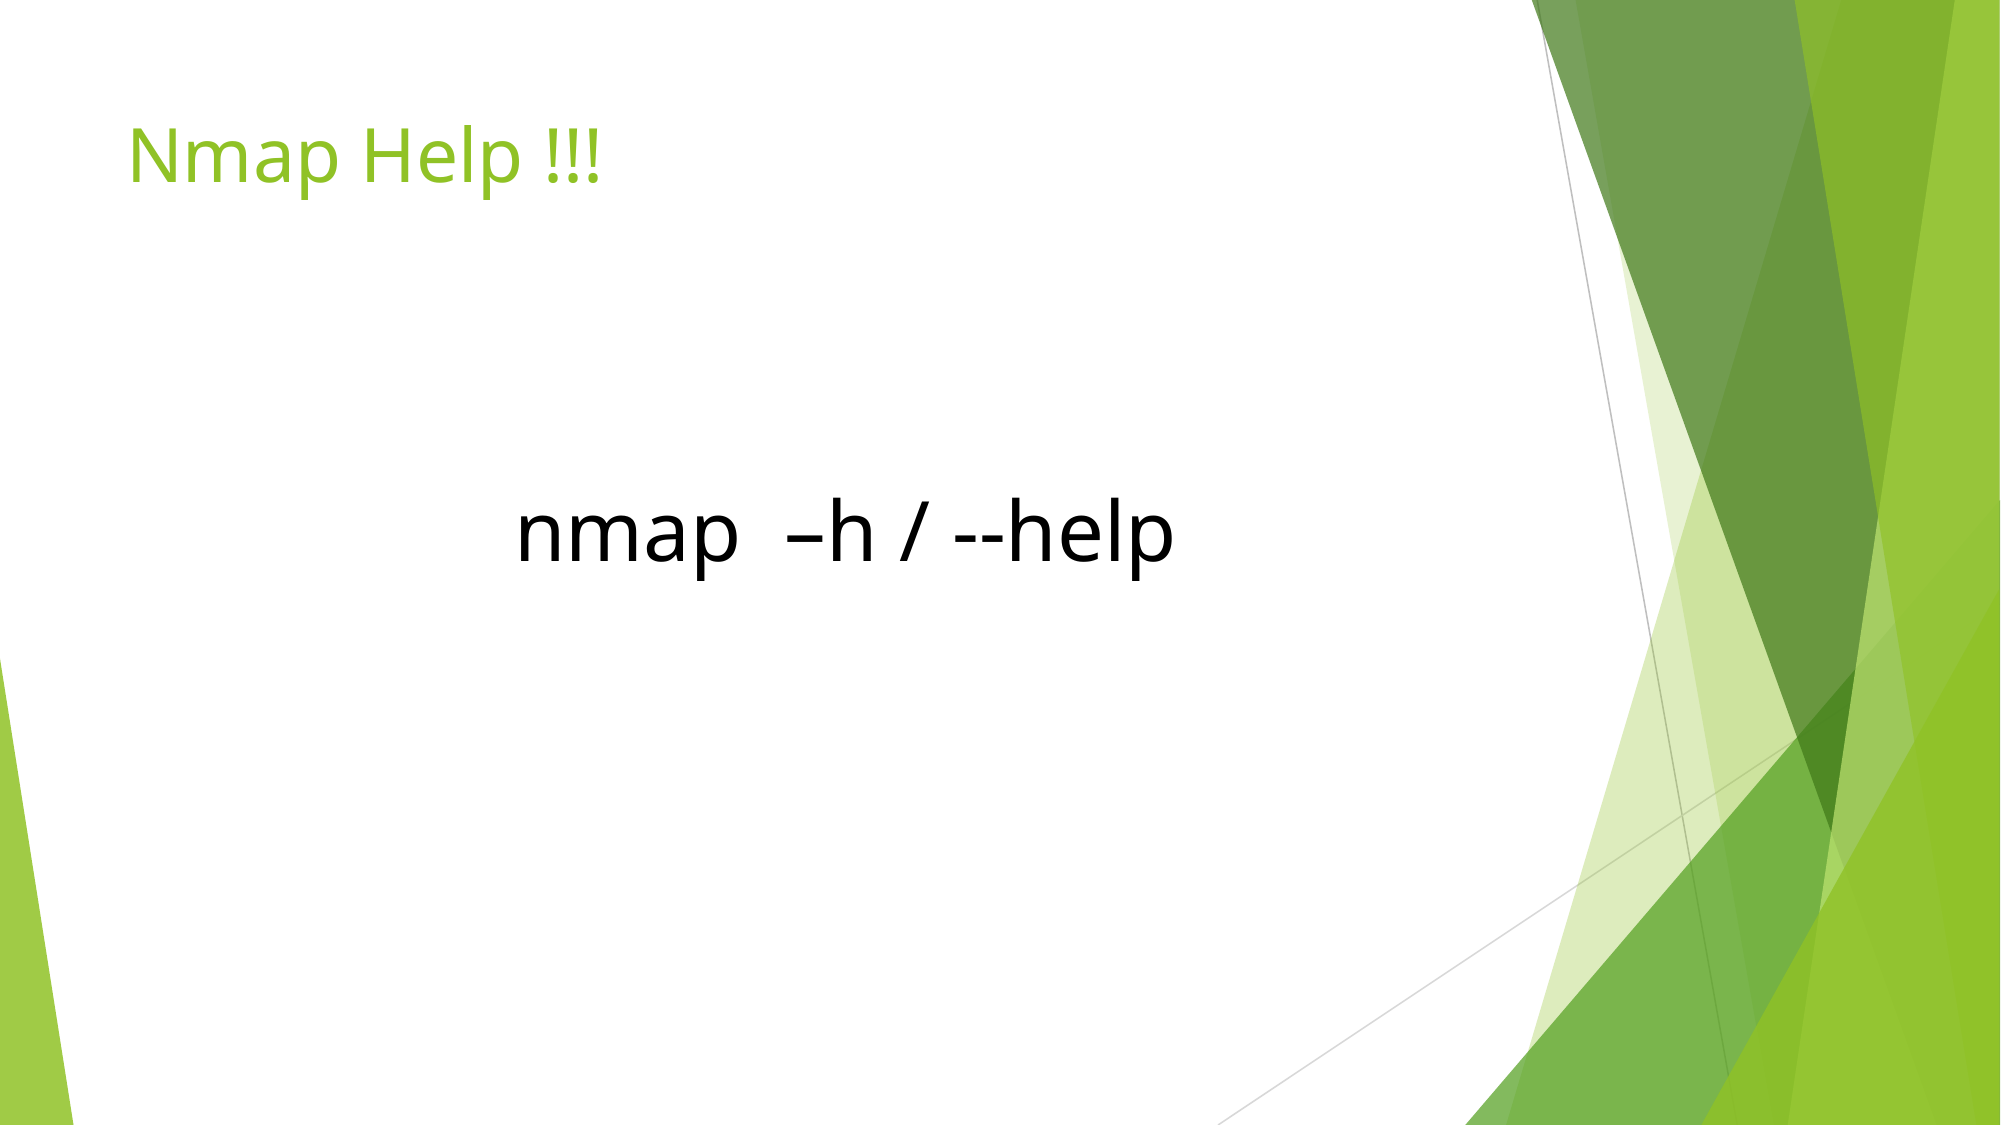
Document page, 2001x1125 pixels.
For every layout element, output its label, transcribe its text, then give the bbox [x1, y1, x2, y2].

text_box nmap –h / --help [499, 470, 1435, 586]
title Nmap Help !!! [111, 99, 1522, 317]
